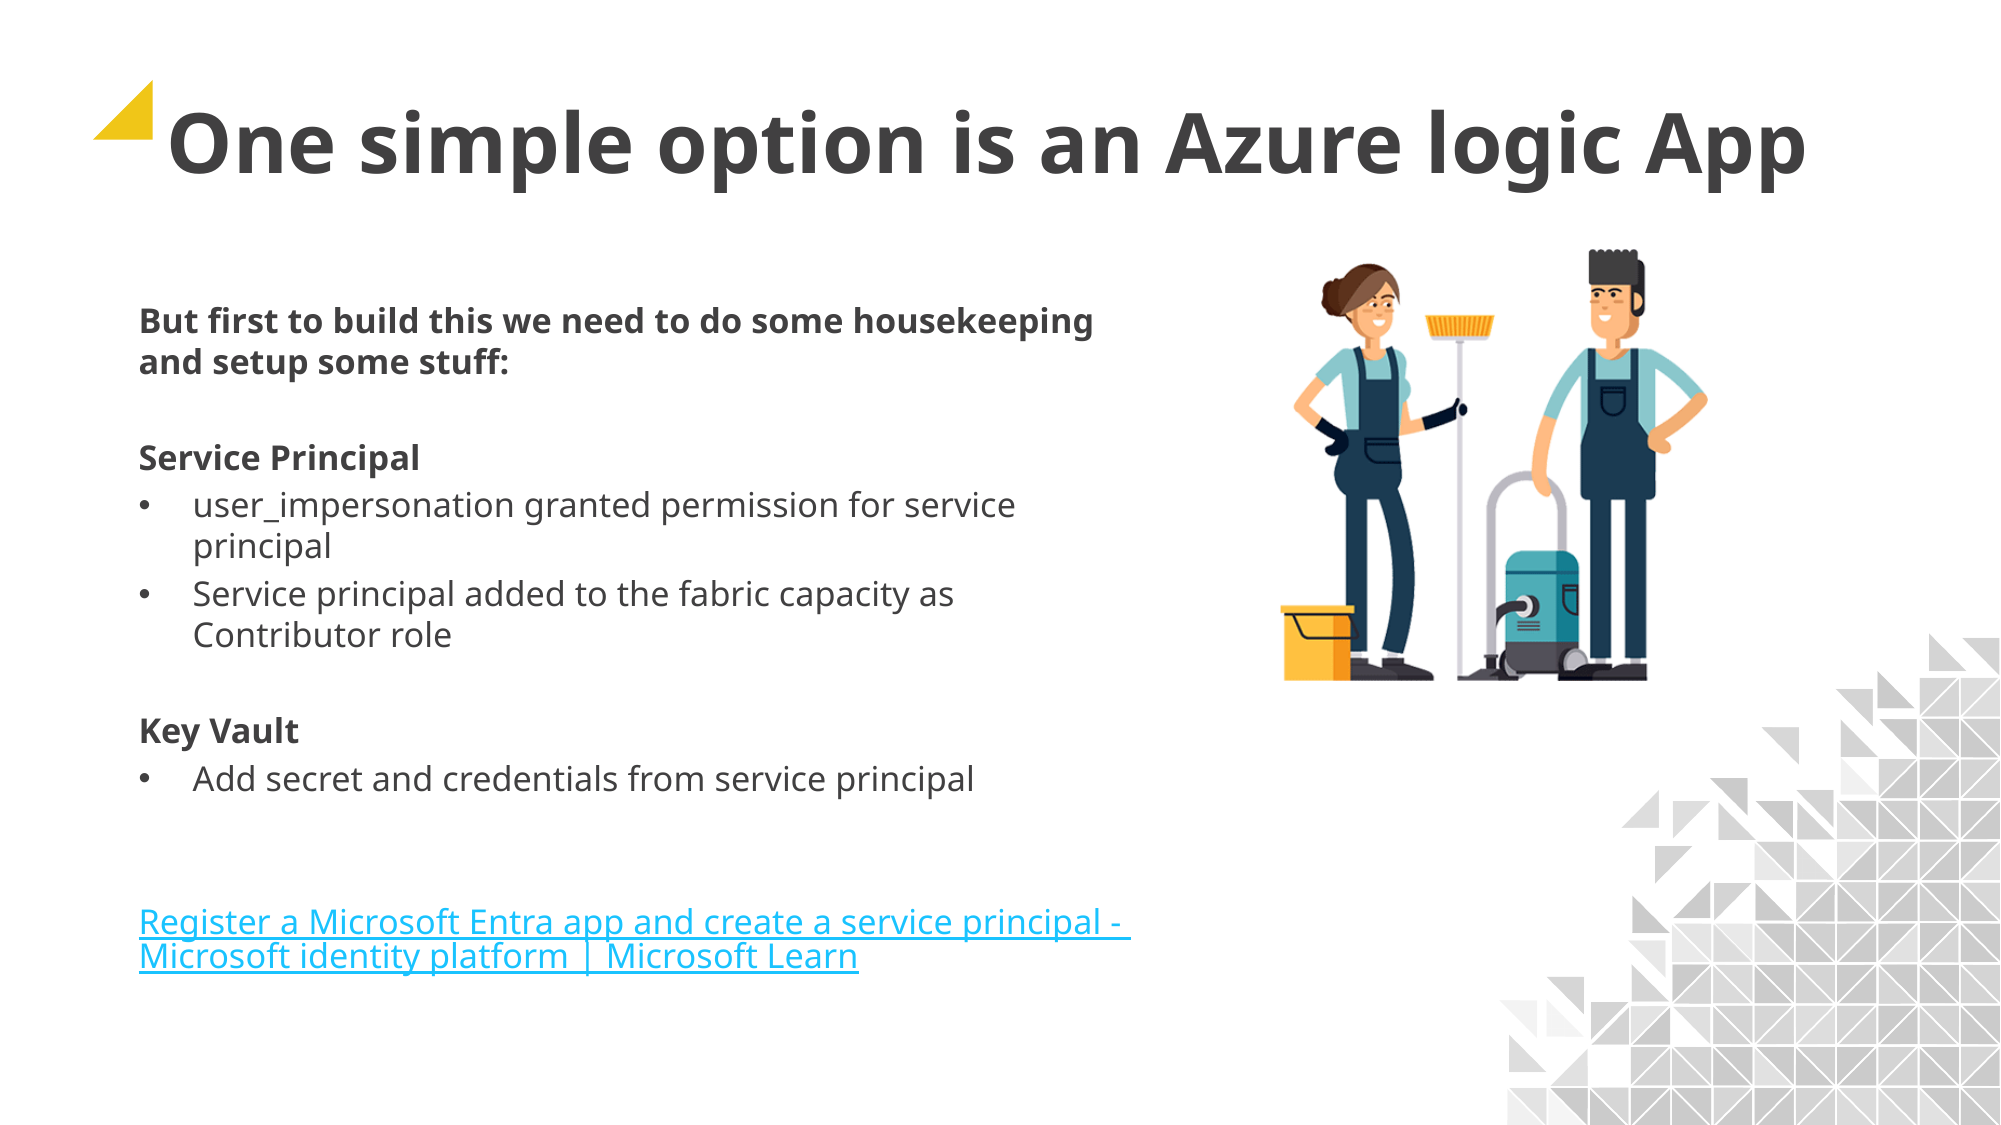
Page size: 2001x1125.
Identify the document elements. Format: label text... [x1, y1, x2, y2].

list But first to build this we need to do some housekeeping and setup some stuff: Service Principal user_impersonation granted permission for service principal Service principal added to the fabric capacity as Contributor role Key Vault Add secret and credentials from service principal Register a Microsoft Entra app and create a service principal - Microsoft identity platform | Microsoft Learn [123, 292, 1147, 954]
picture [1280, 249, 2000, 1125]
title One simple option is an Azure logic App [152, 82, 1878, 206]
